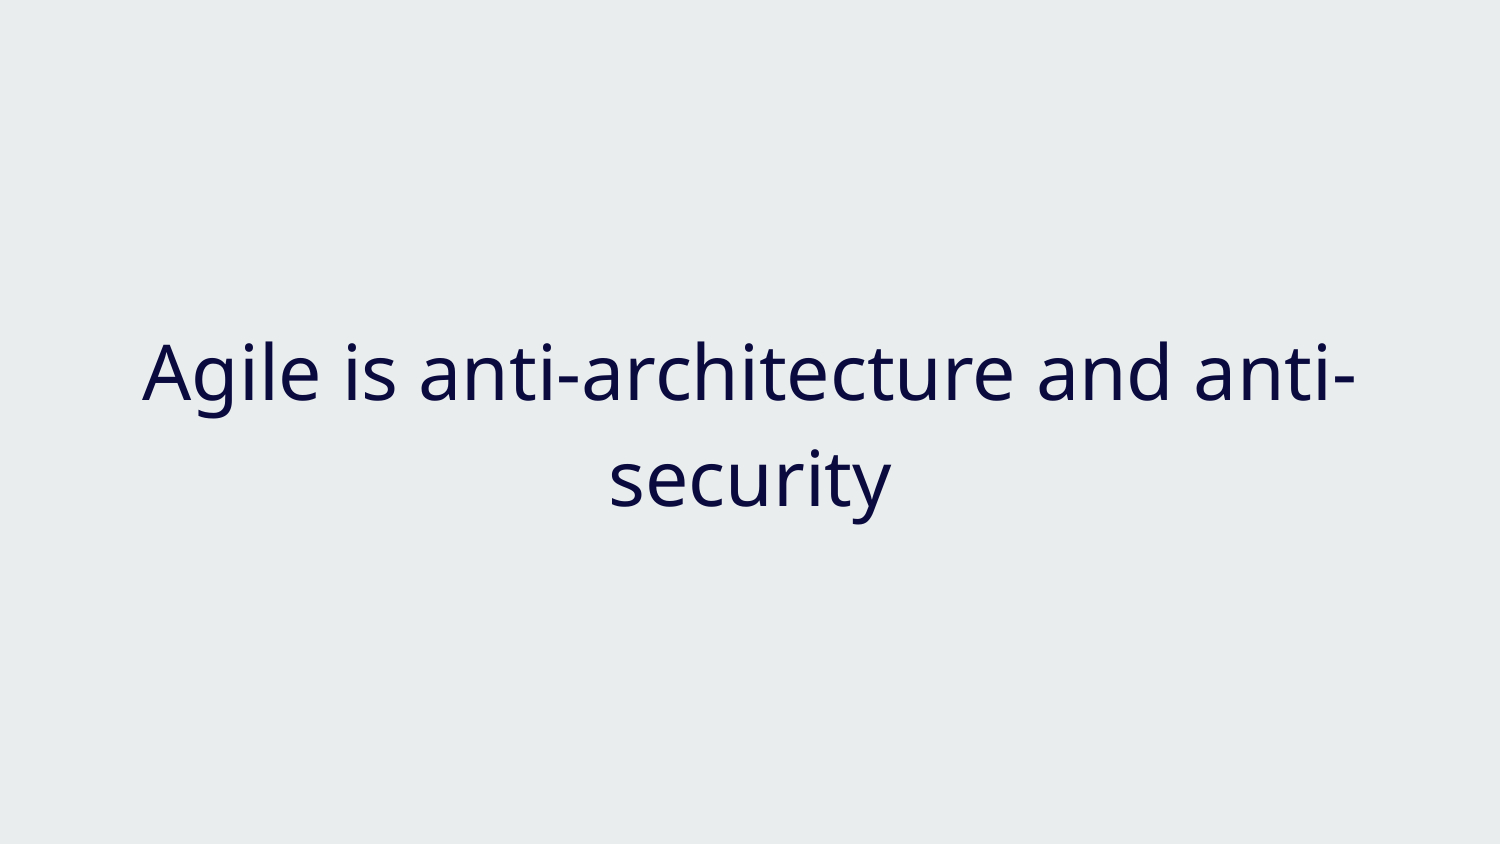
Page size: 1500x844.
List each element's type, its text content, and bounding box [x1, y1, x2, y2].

list Agile is anti-architecture and anti-security [119, 119, 1381, 712]
